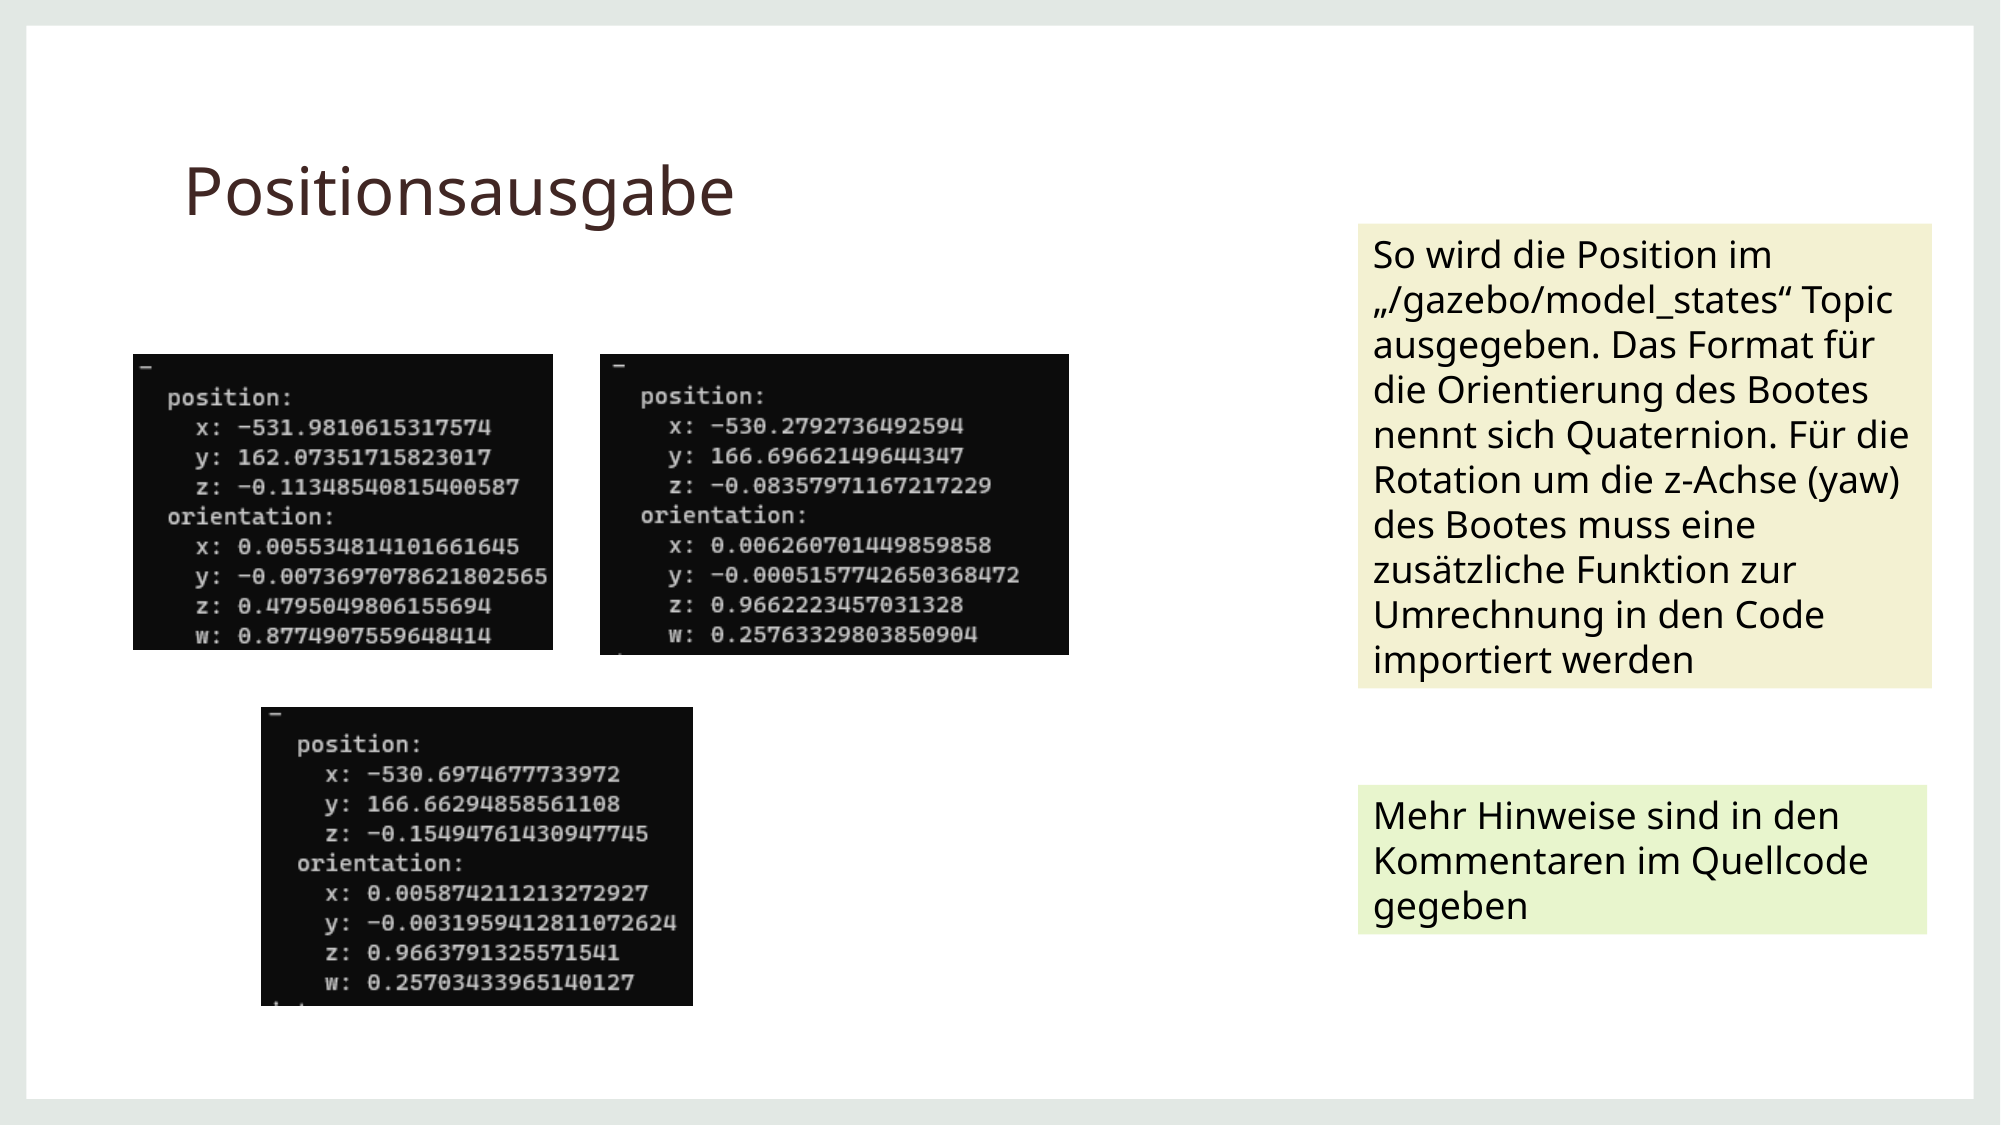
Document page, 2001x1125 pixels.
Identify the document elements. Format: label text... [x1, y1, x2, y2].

picture [600, 354, 1069, 655]
text_box Mehr Hinweise sind in den Kommentaren im Quellcode gegeben [1358, 784, 1928, 935]
title Positionsausgabe [168, 118, 1832, 236]
picture [133, 354, 553, 650]
picture [261, 707, 693, 1006]
text_box So wird die Position im „/gazebo/model_states“ Topic ausgegeben. Das Format für die Orientierung des Bootes nennt sich Quaternion. Für die Rotation um die z-Achse (yaw) des Bootes muss eine zusätzliche Funktion zur Umrechnung in den Code importiert werden [1358, 223, 1932, 689]
